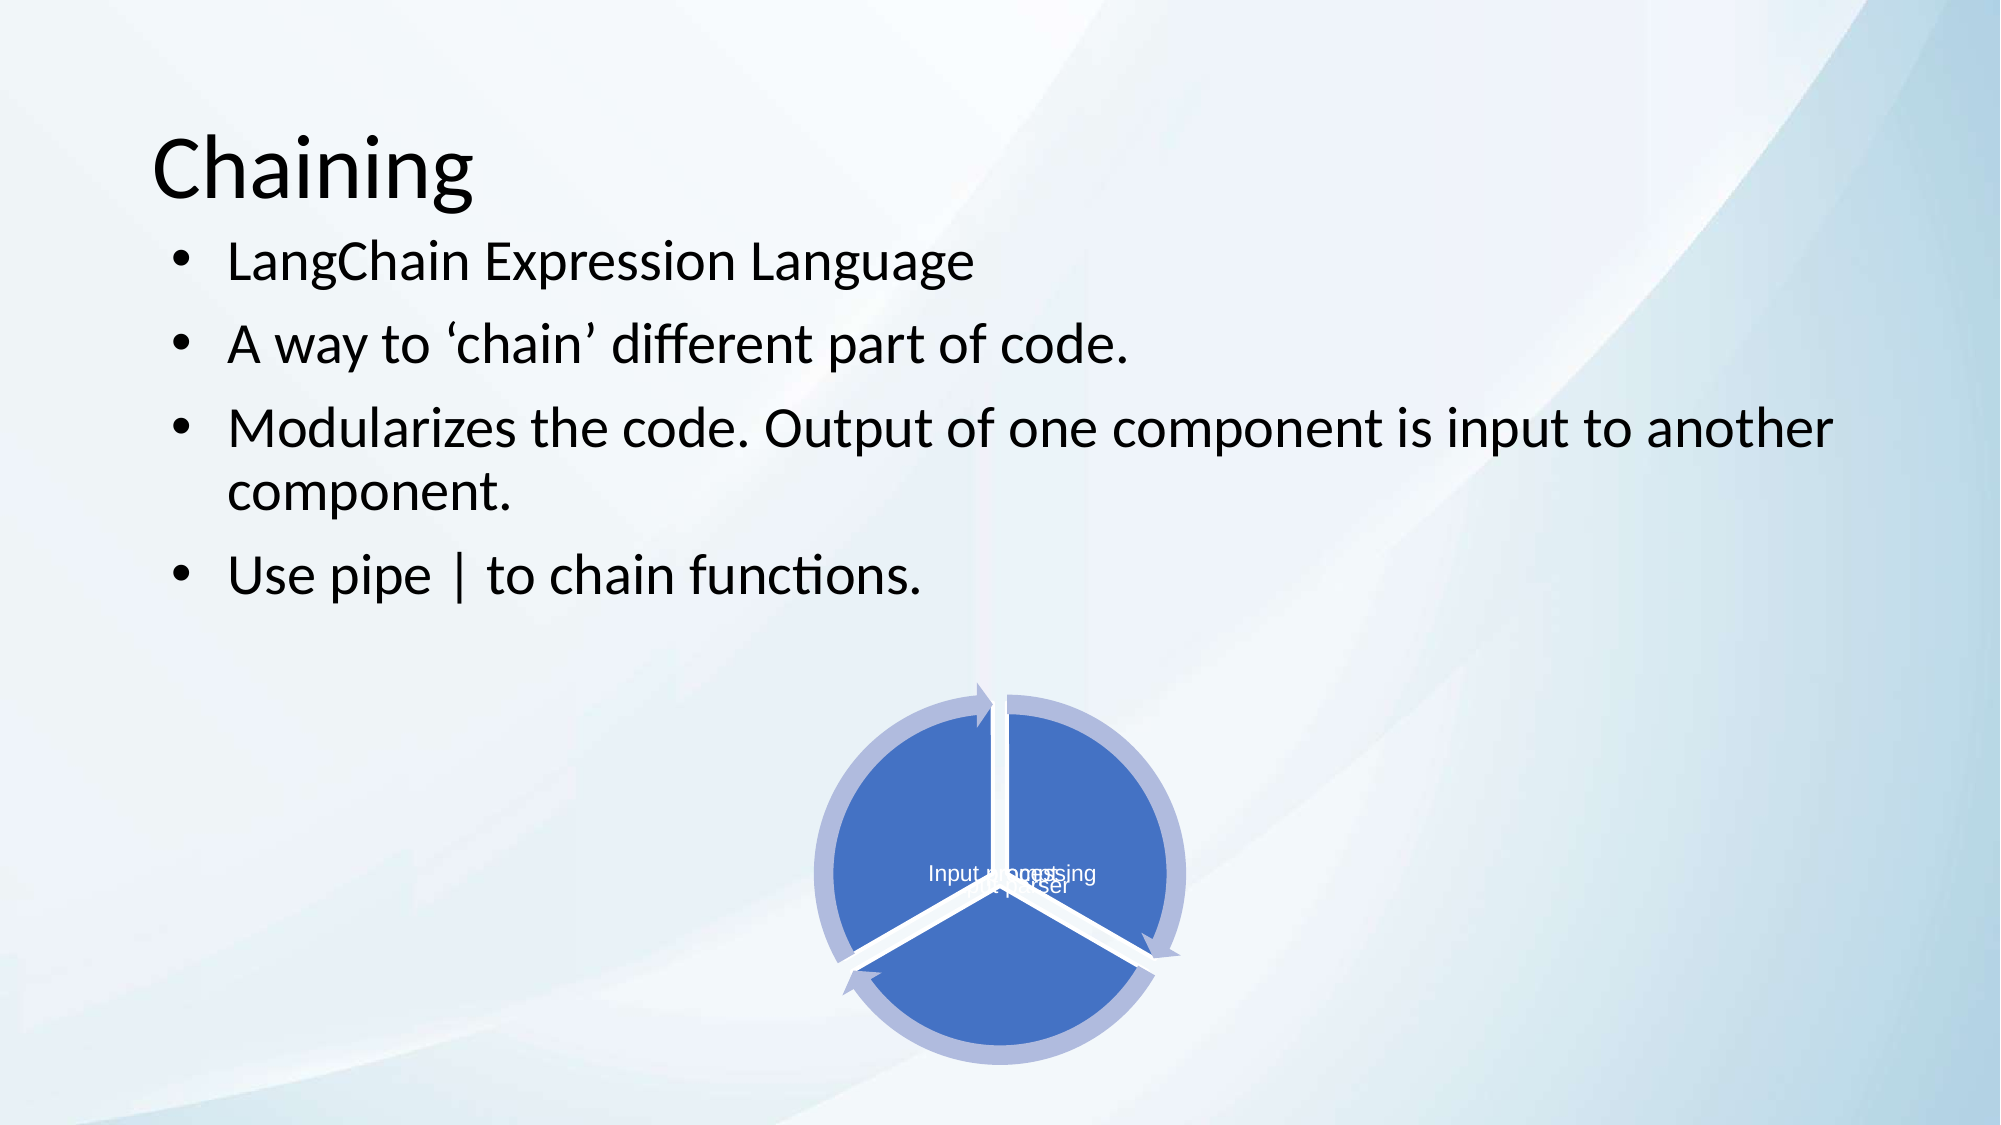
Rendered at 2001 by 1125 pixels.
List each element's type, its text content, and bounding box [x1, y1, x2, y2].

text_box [764, 676, 1236, 1084]
title Chaining [137, 59, 1863, 222]
picture [0, 0, 2000, 1125]
list LangChain Expression Language A way to ‘chain’ different part of code. Modularizes the code. Output of one component is input to another component. Use pipe | to chain functions. [137, 222, 1863, 937]
